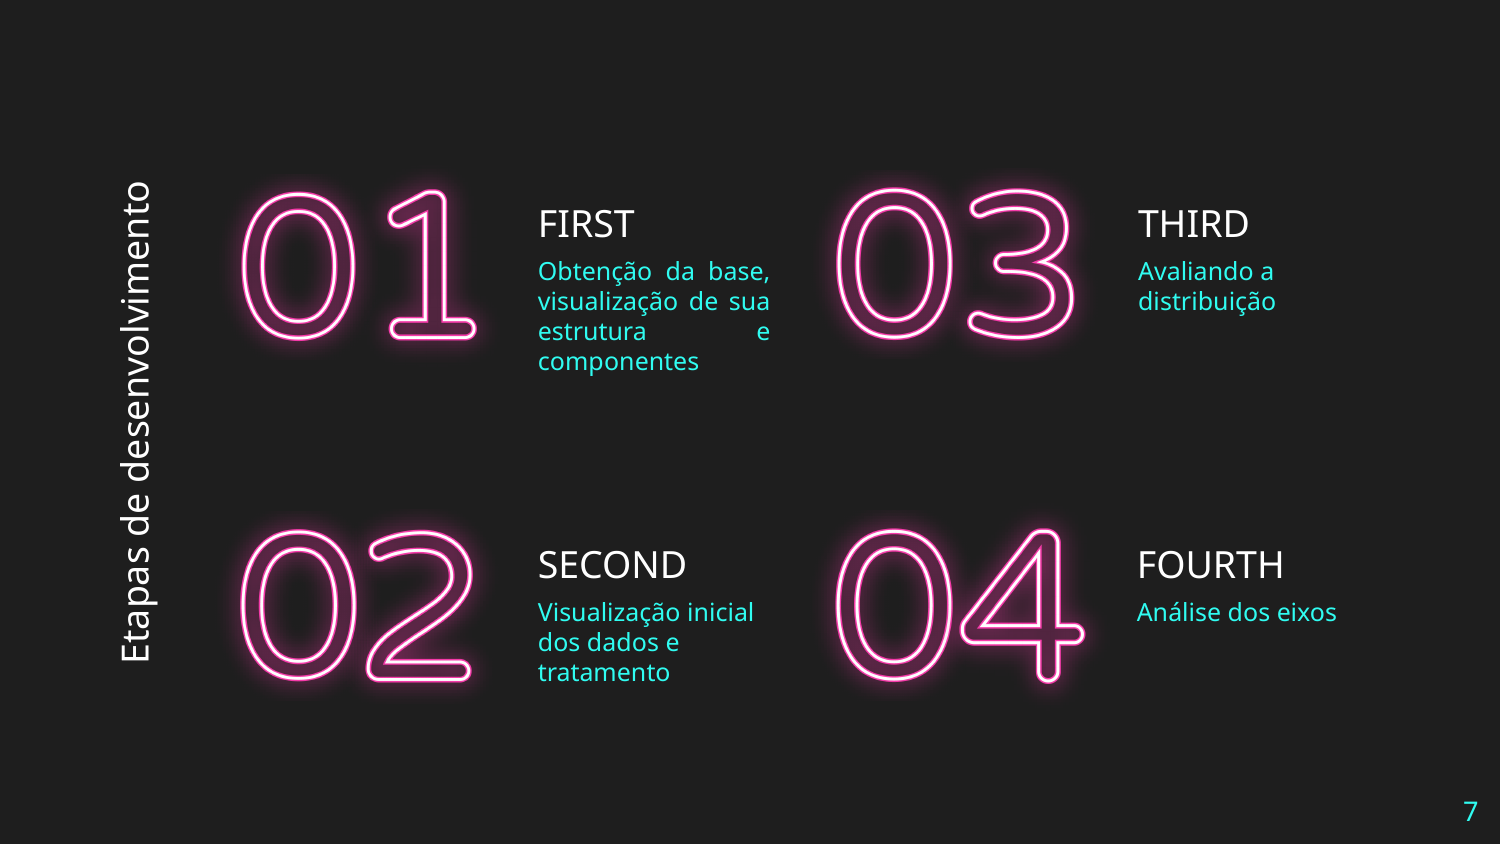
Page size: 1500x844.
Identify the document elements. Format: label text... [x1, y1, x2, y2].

title THIRD [1123, 165, 1417, 240]
subtitle Análise dos eixos [1127, 581, 1416, 677]
picture [798, 167, 1110, 362]
picture [204, 164, 512, 367]
picture [798, 497, 1123, 714]
picture [203, 509, 509, 704]
subtitle Obtenção da base, visualização de sua estrutura e componentes [522, 240, 786, 364]
slide_number ‹#› [1403, 779, 1494, 844]
subtitle Avaliando a distribuição [1123, 240, 1417, 364]
title SECOND [522, 506, 817, 602]
title FOURTH [1127, 506, 1416, 581]
title Etapas de desenvolvimento [80, 122, 187, 723]
subtitle Visualização inicial dos dados e tratamento [522, 581, 786, 677]
title FIRST [522, 165, 817, 260]
